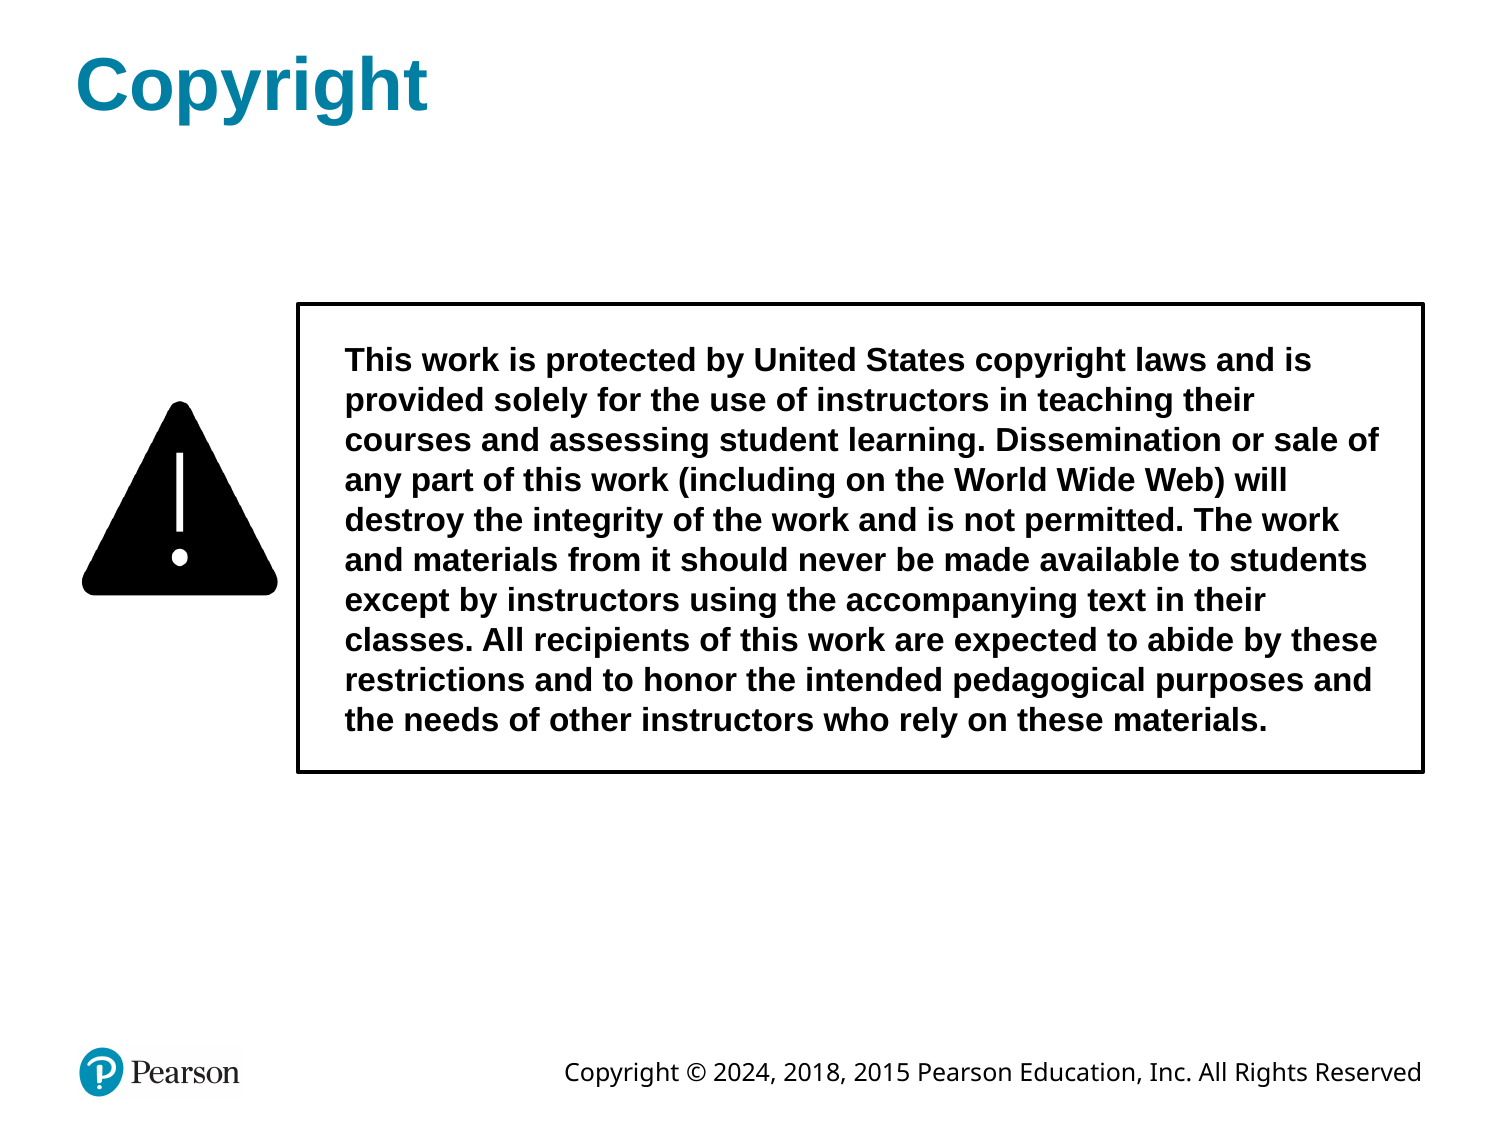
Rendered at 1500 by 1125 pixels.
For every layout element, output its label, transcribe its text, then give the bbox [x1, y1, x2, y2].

picture [78, 1046, 241, 1098]
list This work is protected by United States copyright laws and is provided solely for the use of instructors in teaching their courses and assessing student learning. Dissemination or sale of any part of this work (including on the World Wide Web) will destroy the integrity of the work and is not permitted. The work and materials from it should never be made available to students except by instructors using the accompanying text in their classes. All recipients of this work are expected to abide by these restrictions and to honor the intended pedagogical purposes and the needs of other instructors who rely on these materials. [296, 302, 1425, 774]
picture [74, 379, 285, 616]
title Copyright [75, 0, 1430, 178]
